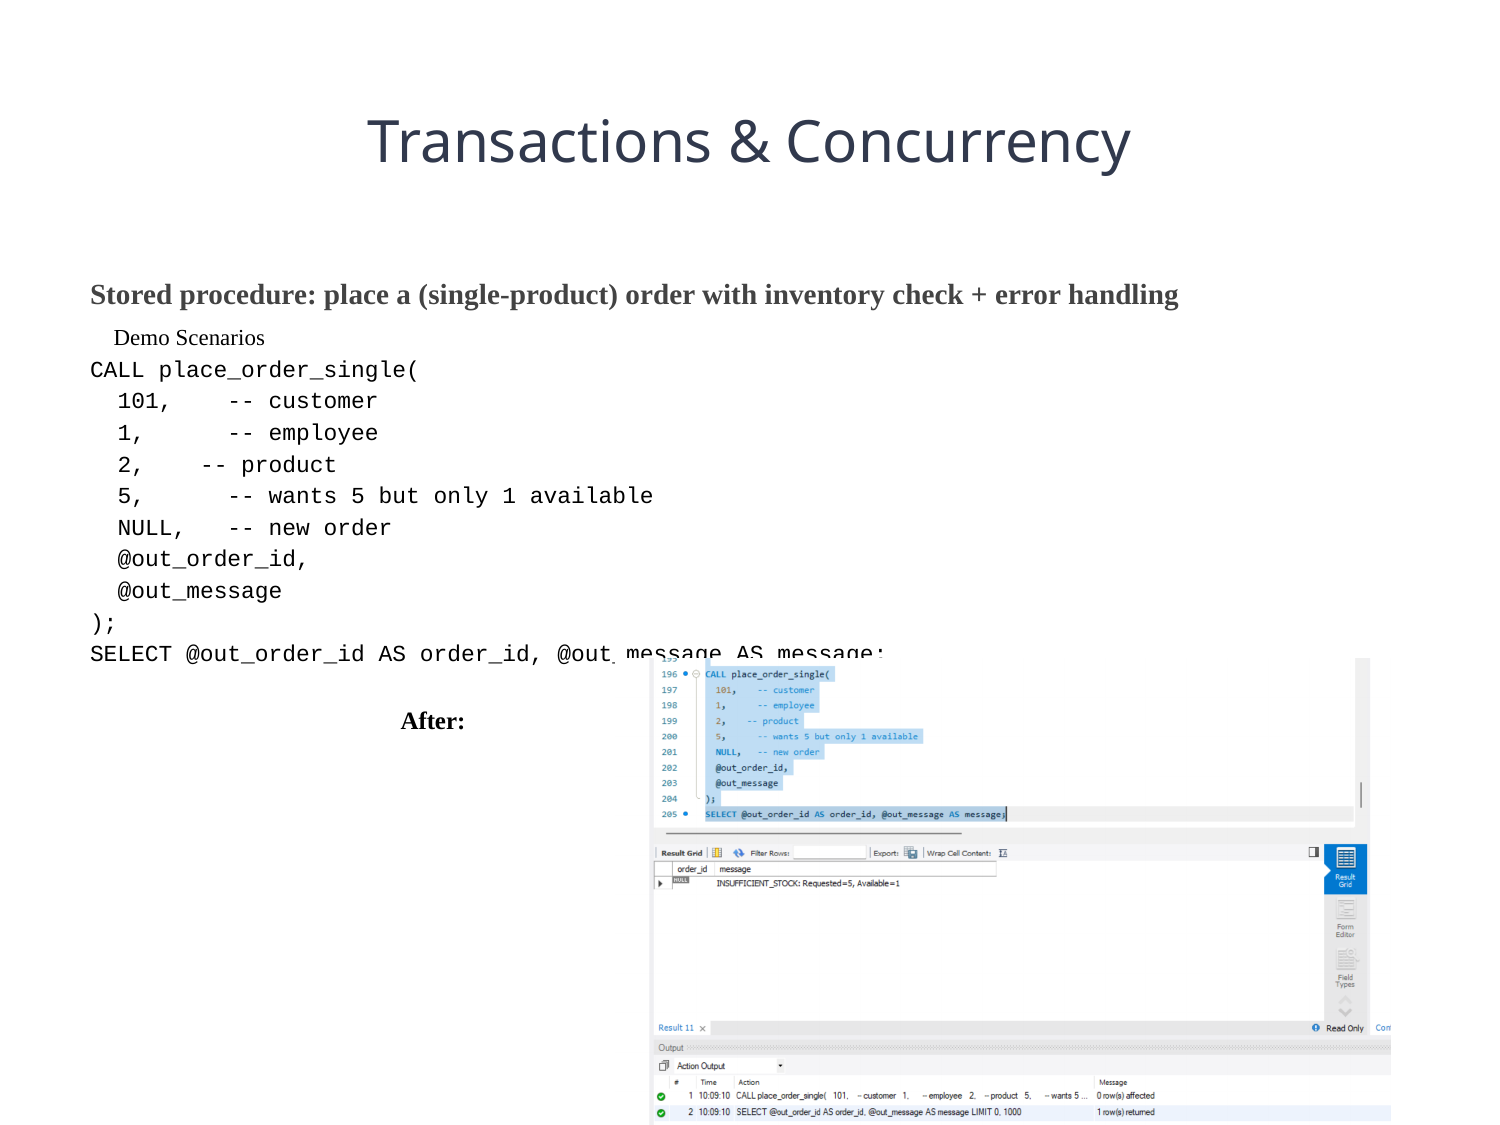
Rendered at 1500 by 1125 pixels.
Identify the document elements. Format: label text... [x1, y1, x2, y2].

list Stored procedure: place a (single-product) order with inventory check + error handling 🧪 Demo Scenarios CALL place_order_single( 101, -- customer 1, -- employee 2, -- product 5, -- wants 5 but only 1 available NULL, -- new order @out_order_id, @out_message ); SELECT @out_order_id AS order_id, @out_message AS message; [75, 262, 1425, 1005]
title Transactions & Concurrency [75, 45, 1425, 233]
text_box After: [385, 685, 609, 750]
picture [614, 658, 1391, 1125]
